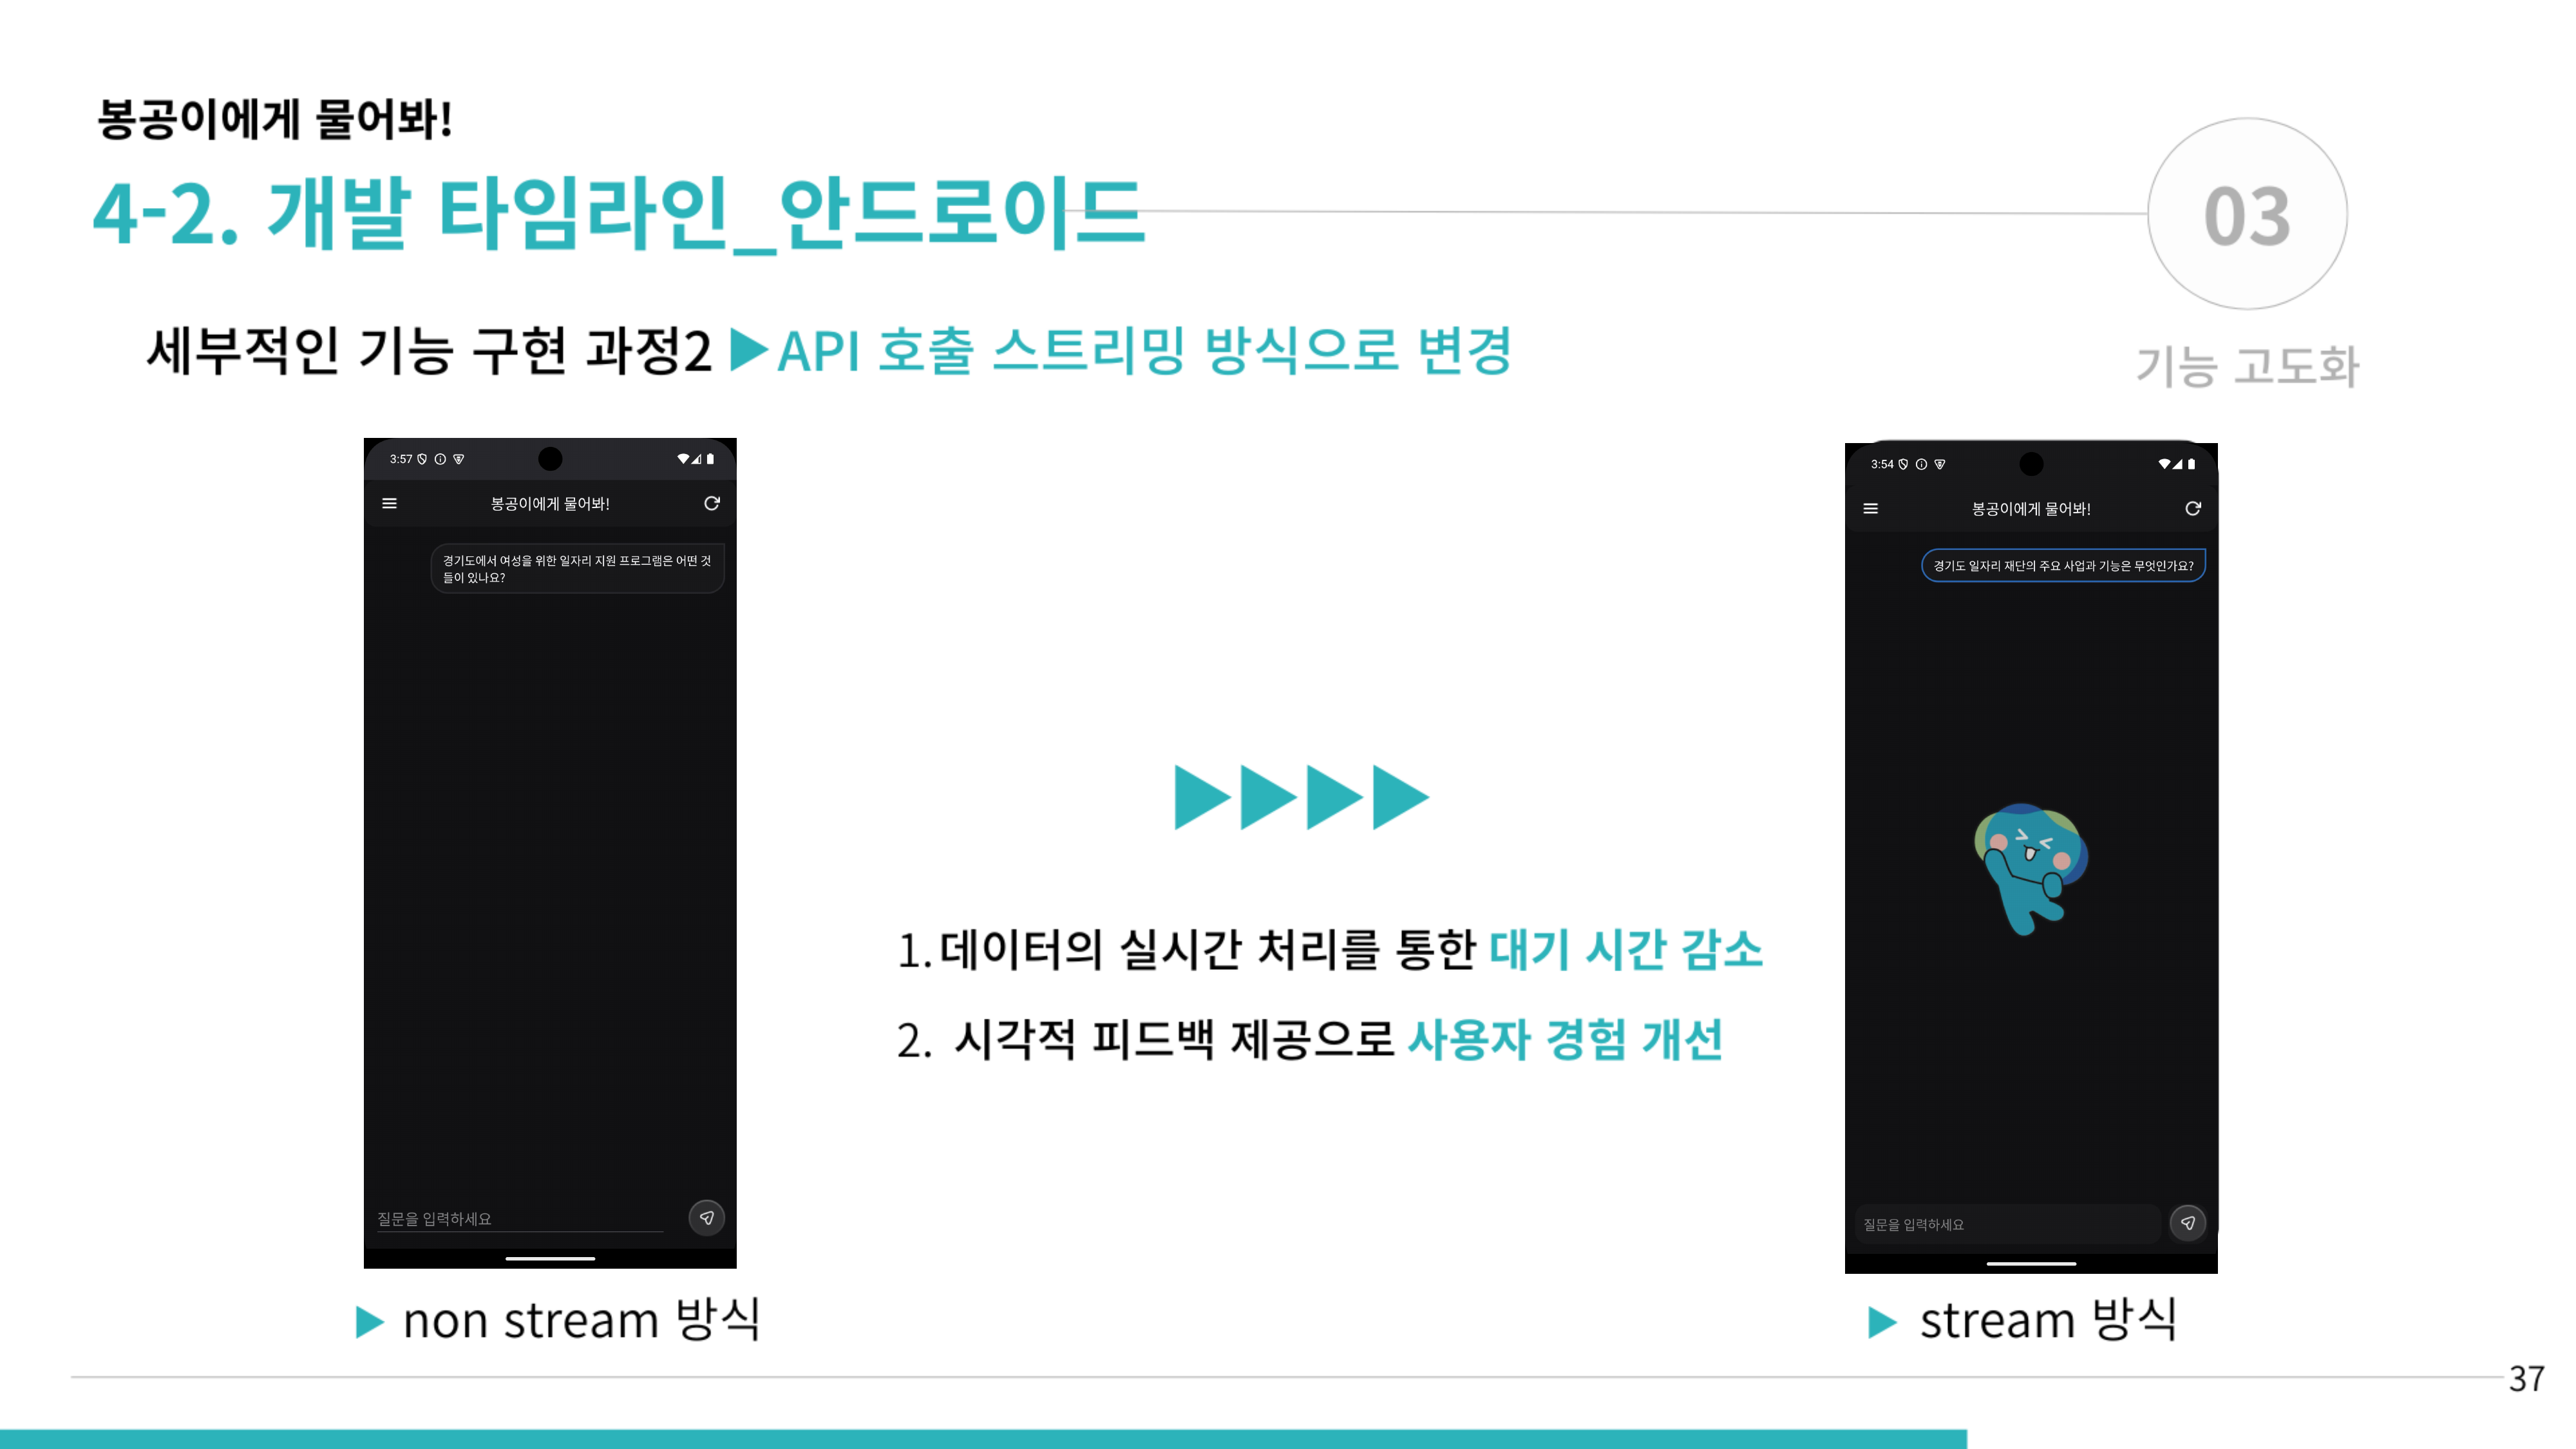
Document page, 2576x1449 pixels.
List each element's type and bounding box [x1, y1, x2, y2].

text_box [1844, 442, 2219, 1274]
picture [0, 0, 2576, 1449]
text_box [363, 437, 737, 1269]
